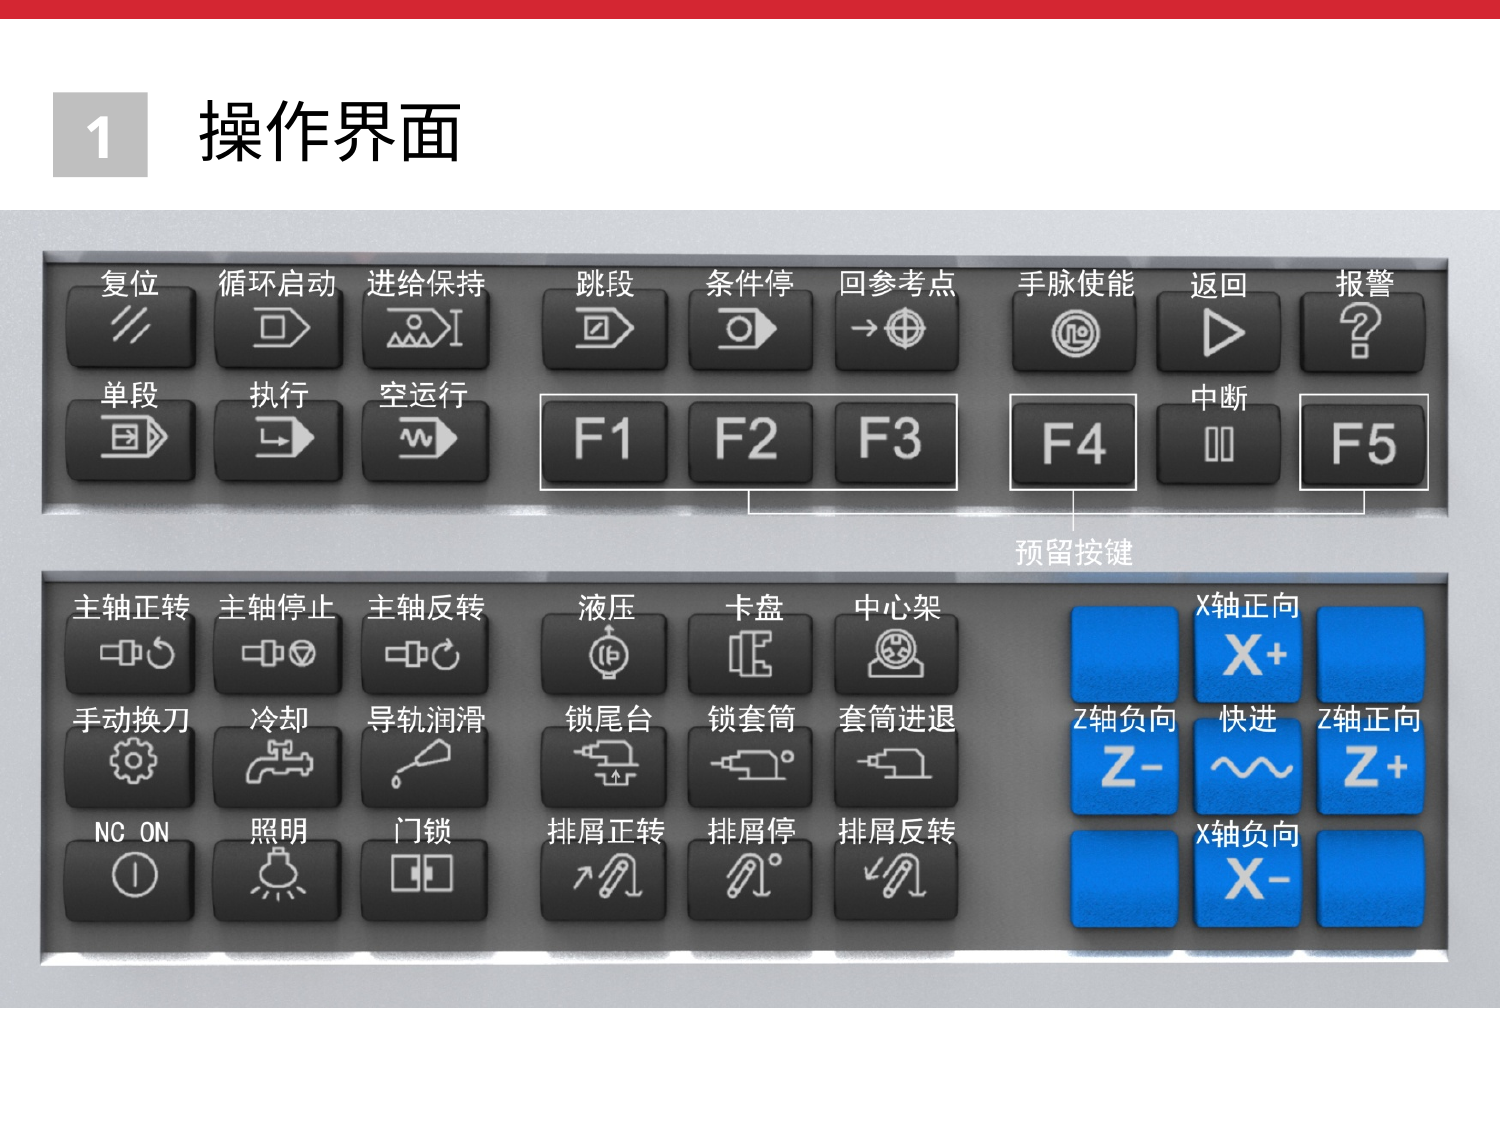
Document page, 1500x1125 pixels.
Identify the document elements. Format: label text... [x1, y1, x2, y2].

text_box 1 [53, 92, 148, 178]
text_box [0, 0, 1500, 21]
picture [0, 210, 1500, 1008]
text_box 操作界面 [183, 82, 1034, 177]
